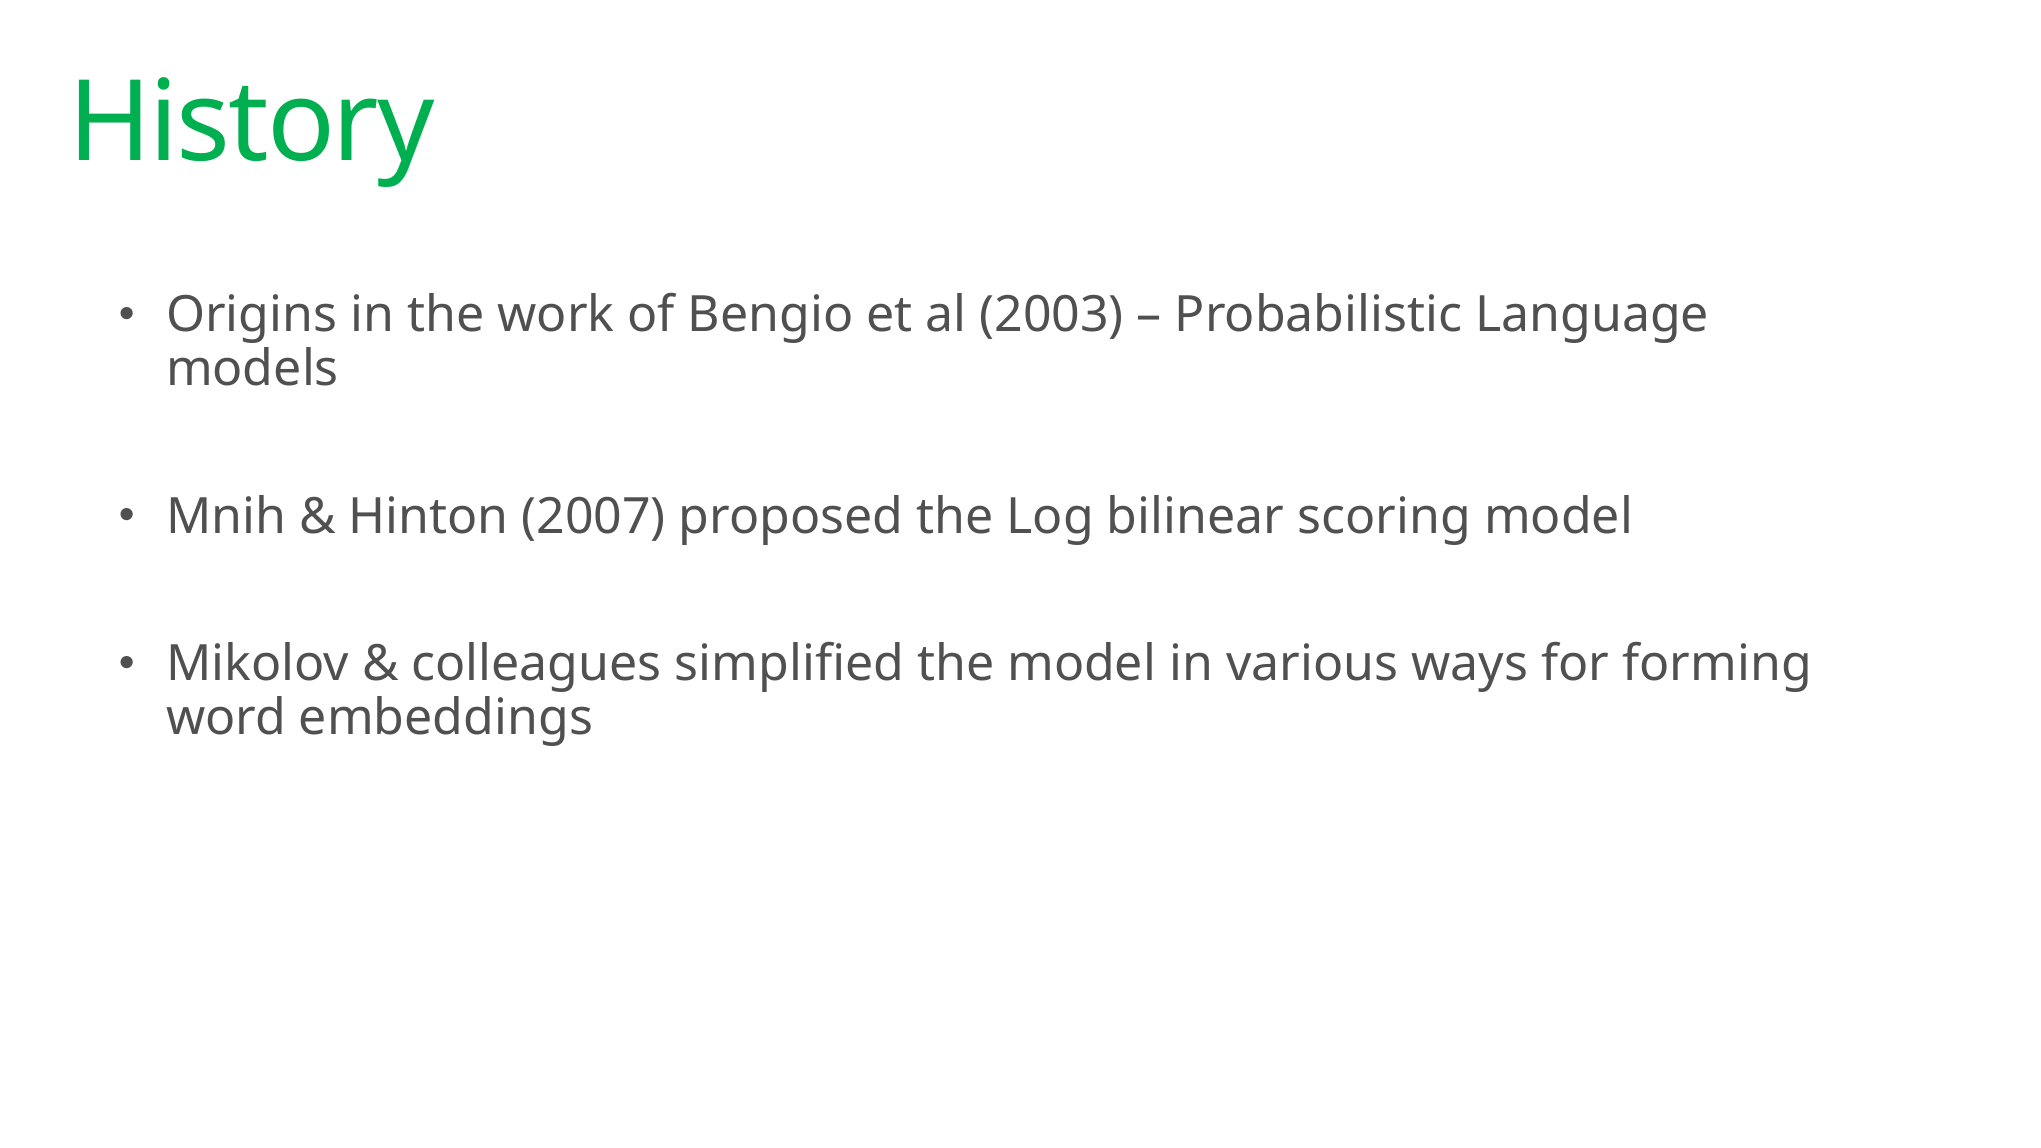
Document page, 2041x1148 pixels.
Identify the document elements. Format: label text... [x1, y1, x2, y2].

title History [45, 48, 1996, 199]
list Origins in the work of Bengio et al (2003) – Probabilistic Language models Mnih & Hinton (2007) proposed the Log bilinear scoring model Mikolov & colleagues simplified the model in various ways for forming word embeddings [95, 273, 1908, 747]
